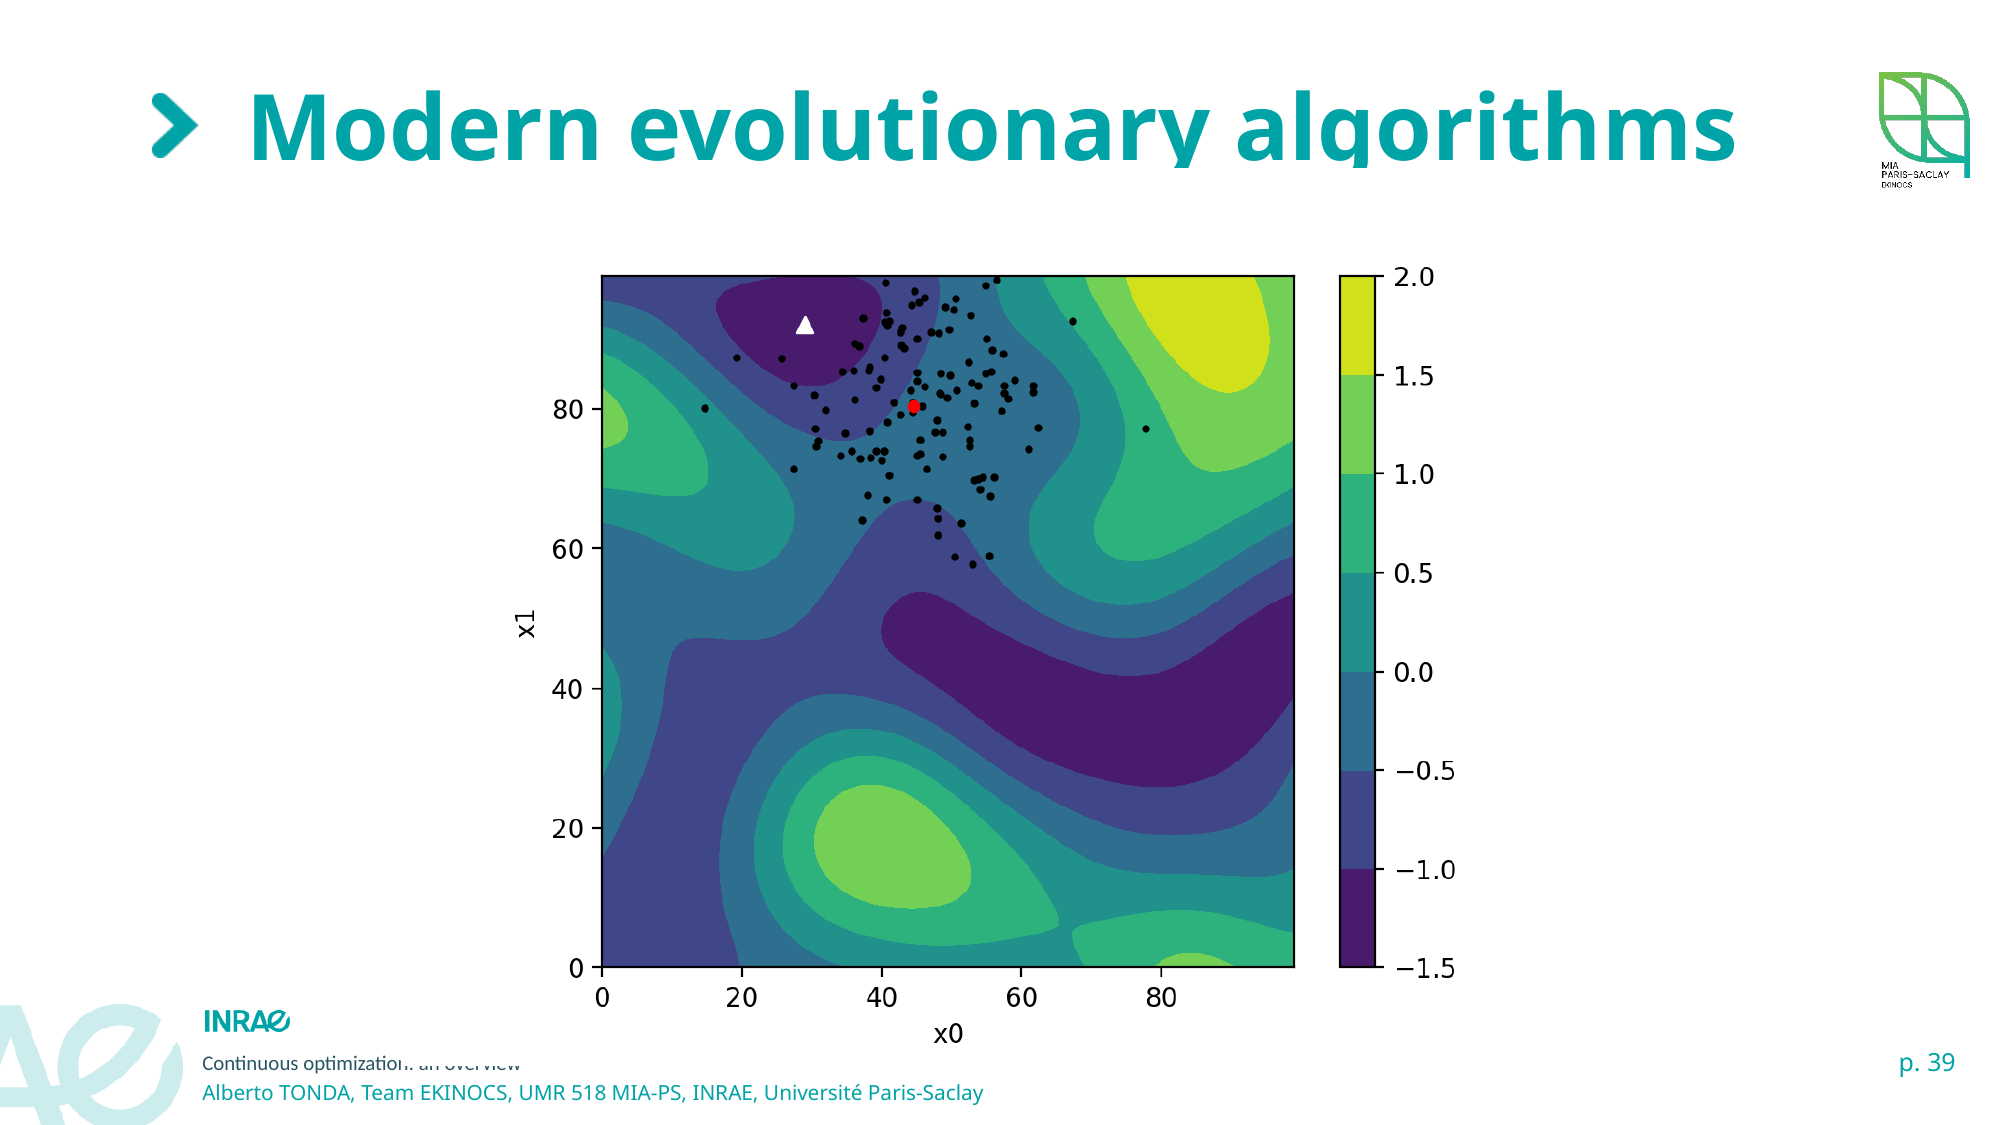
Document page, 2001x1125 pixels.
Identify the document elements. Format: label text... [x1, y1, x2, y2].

picture [152, 93, 200, 158]
picture [1862, 54, 1986, 205]
picture [0, 996, 329, 1125]
picture [401, 168, 1599, 1066]
title Modern evolutionary algorithms [137, 59, 1863, 203]
